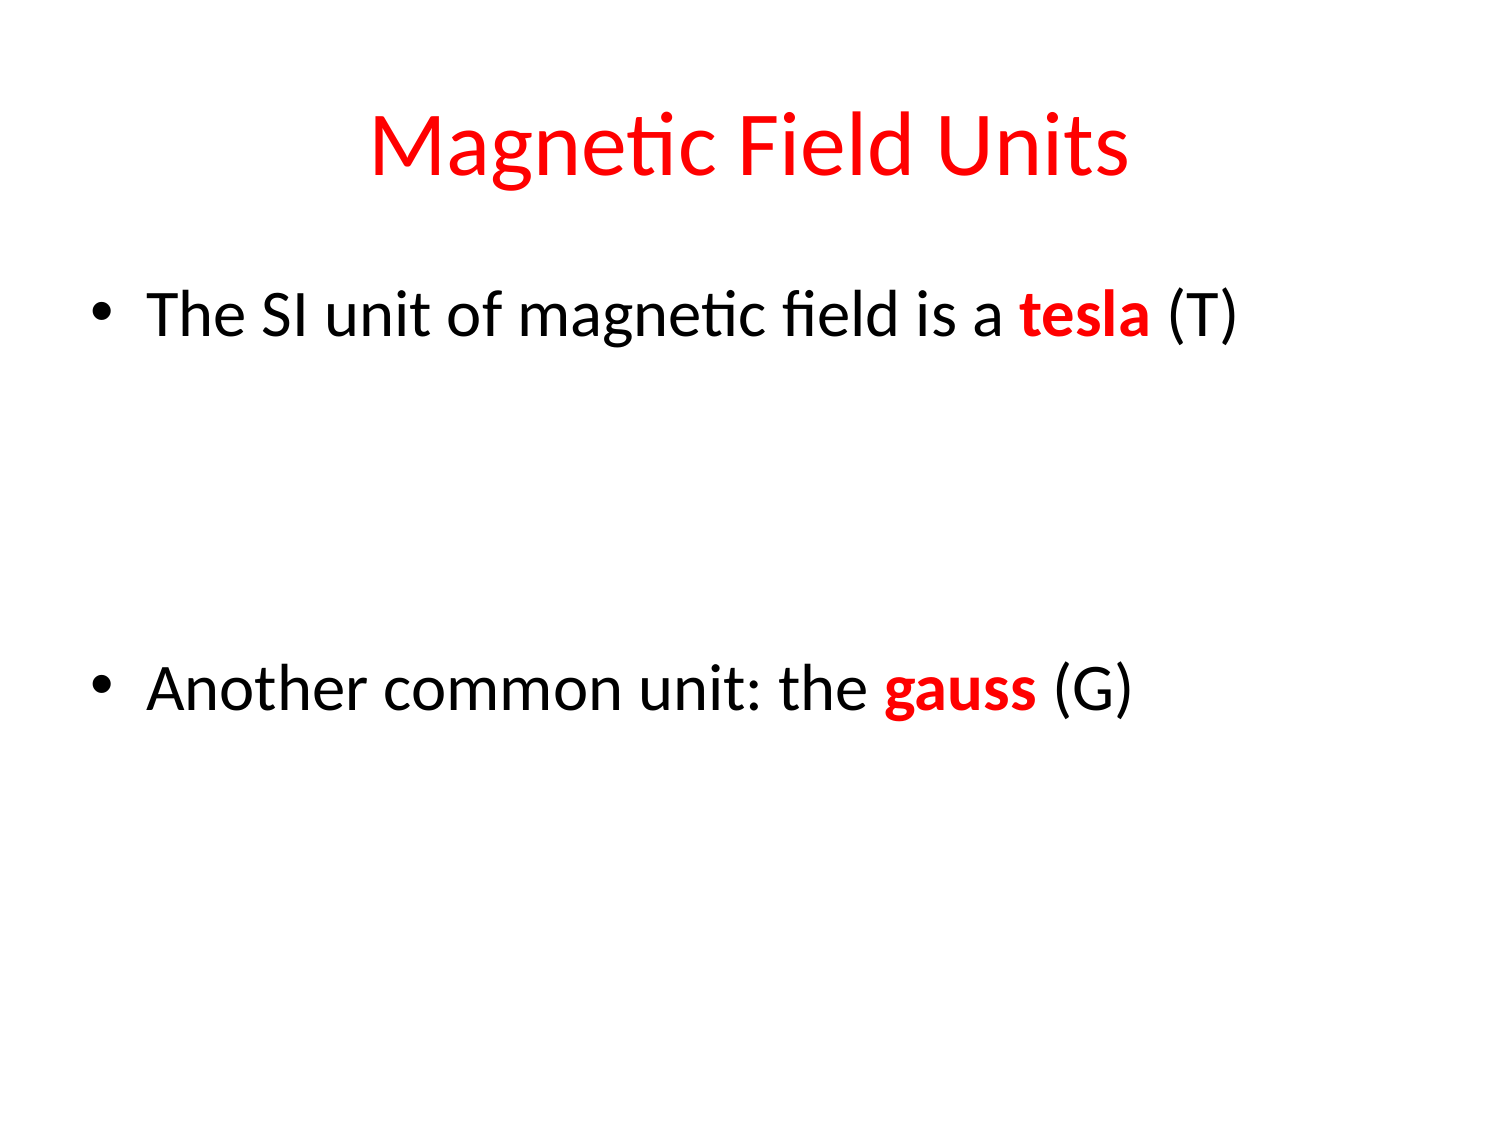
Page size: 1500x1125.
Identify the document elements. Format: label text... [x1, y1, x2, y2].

title Magnetic Field Units [75, 45, 1425, 233]
